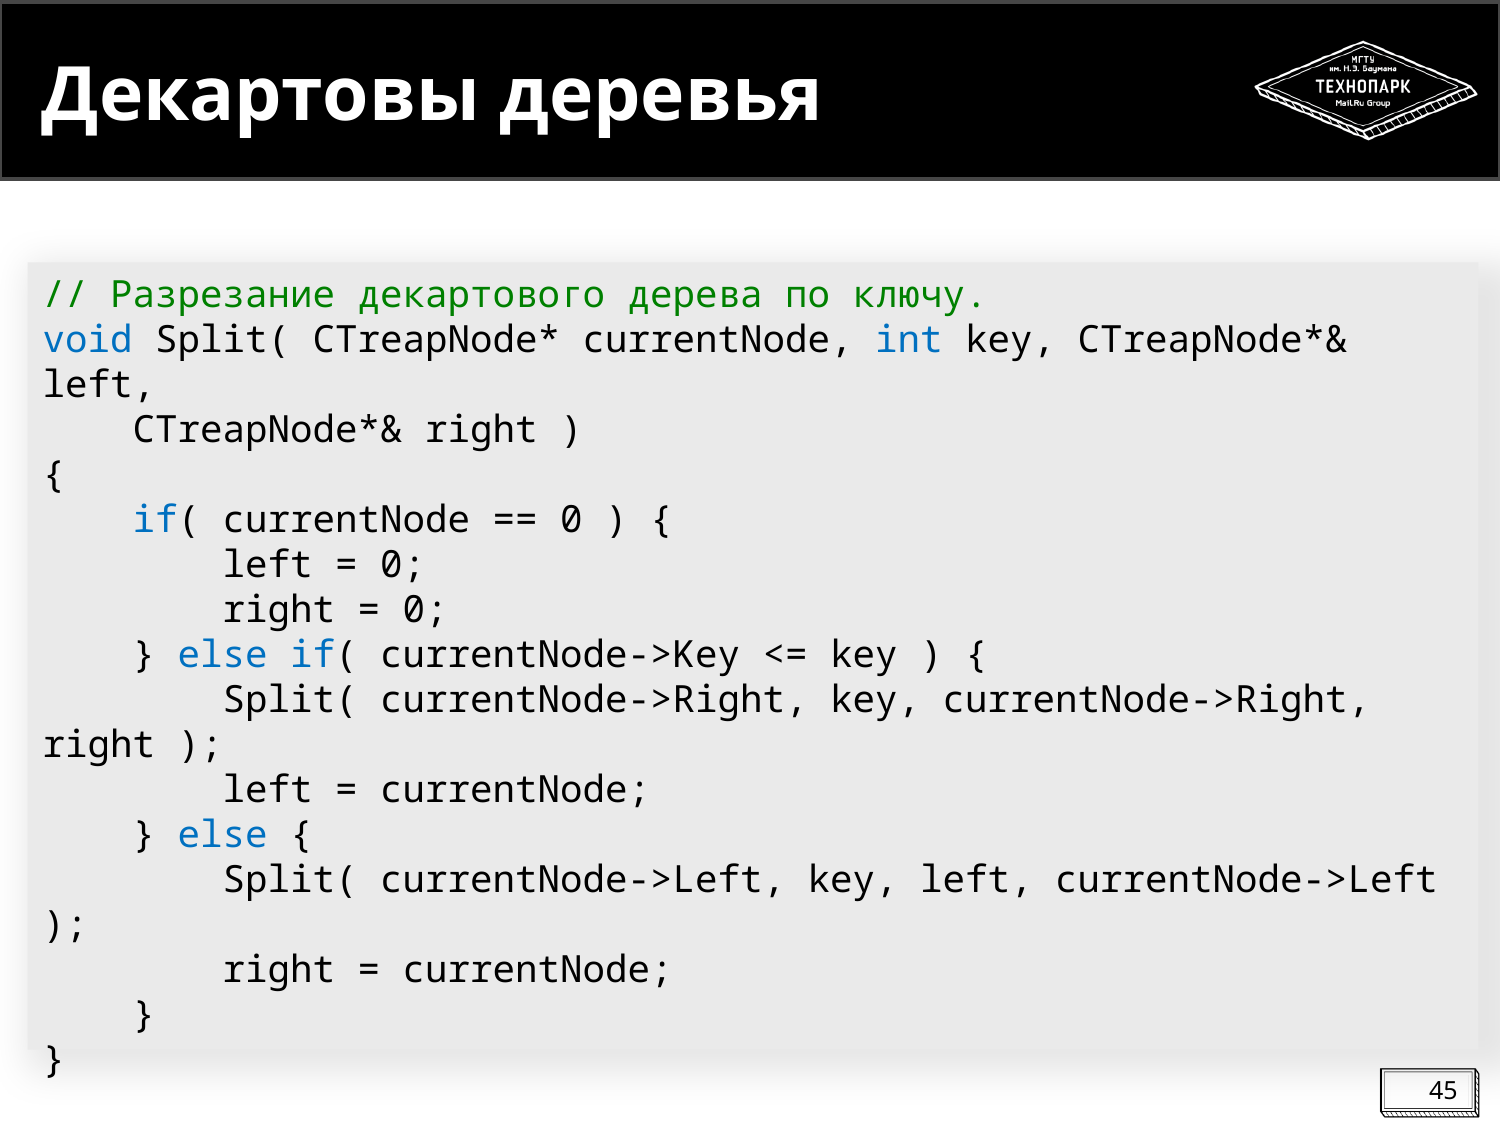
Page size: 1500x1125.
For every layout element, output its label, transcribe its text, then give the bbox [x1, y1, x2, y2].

picture [1366, 1060, 1495, 1125]
picture [1250, 19, 1492, 162]
title Декартовы деревья [26, 15, 1250, 166]
list // Разрезание декартового дерева по ключу. void Split( CTreapNode* currentNode, int key, CTreapNode*& left, CTreapNode*& right ) { if( currentNode == 0 ) { left = 0; right = 0; } else if( currentNode->Key <= key ) { Split( currentNode->Right, key, currentNode->Right, right ); left = currentNode; } else { Split( currentNode->Left, key, left, currentNode->Left ); right = currentNode; } } [27, 262, 1475, 1050]
slide_number 45 [1130, 1069, 1473, 1114]
